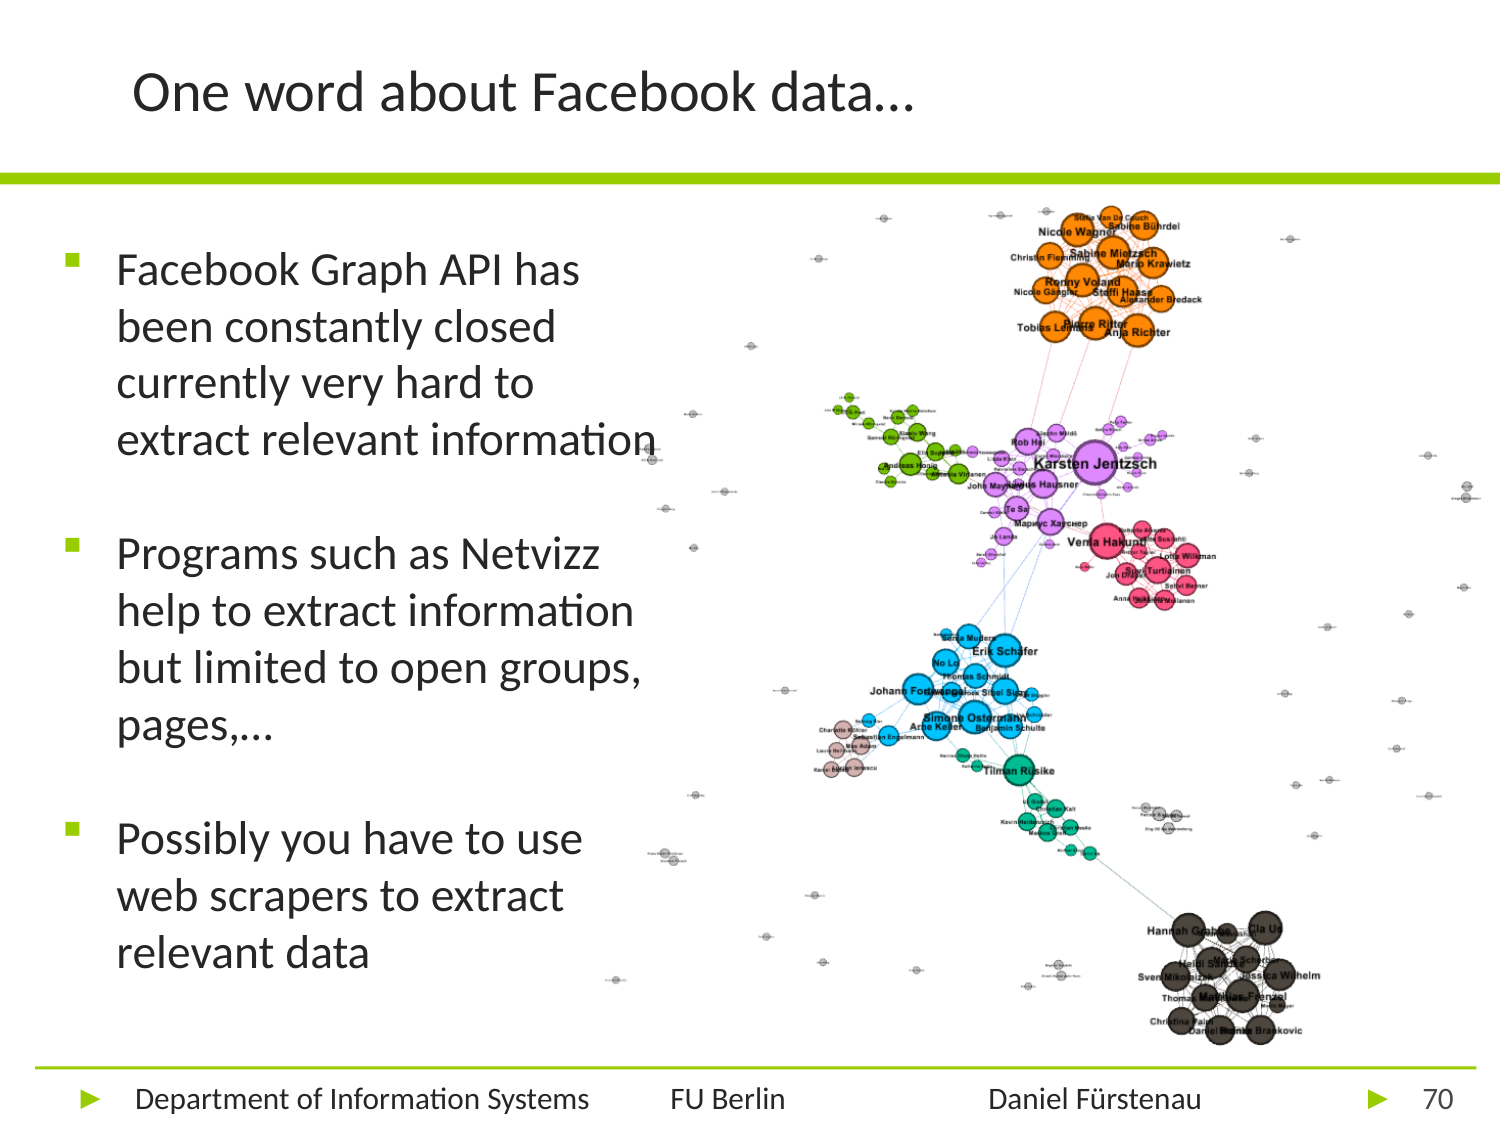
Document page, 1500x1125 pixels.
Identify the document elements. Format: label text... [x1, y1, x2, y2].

slide_number 70 [1394, 1071, 1454, 1123]
text_box Facebook Graph API has been constantly closed currently very hard to extract relevant information Programs such as Netvizz help to extract information but limited to open groups, pages,… Possibly you have to use web scrapers to extract relevant data [46, 203, 593, 1012]
picture [594, 203, 1500, 1046]
title One word about Facebook data… [118, 0, 1416, 178]
